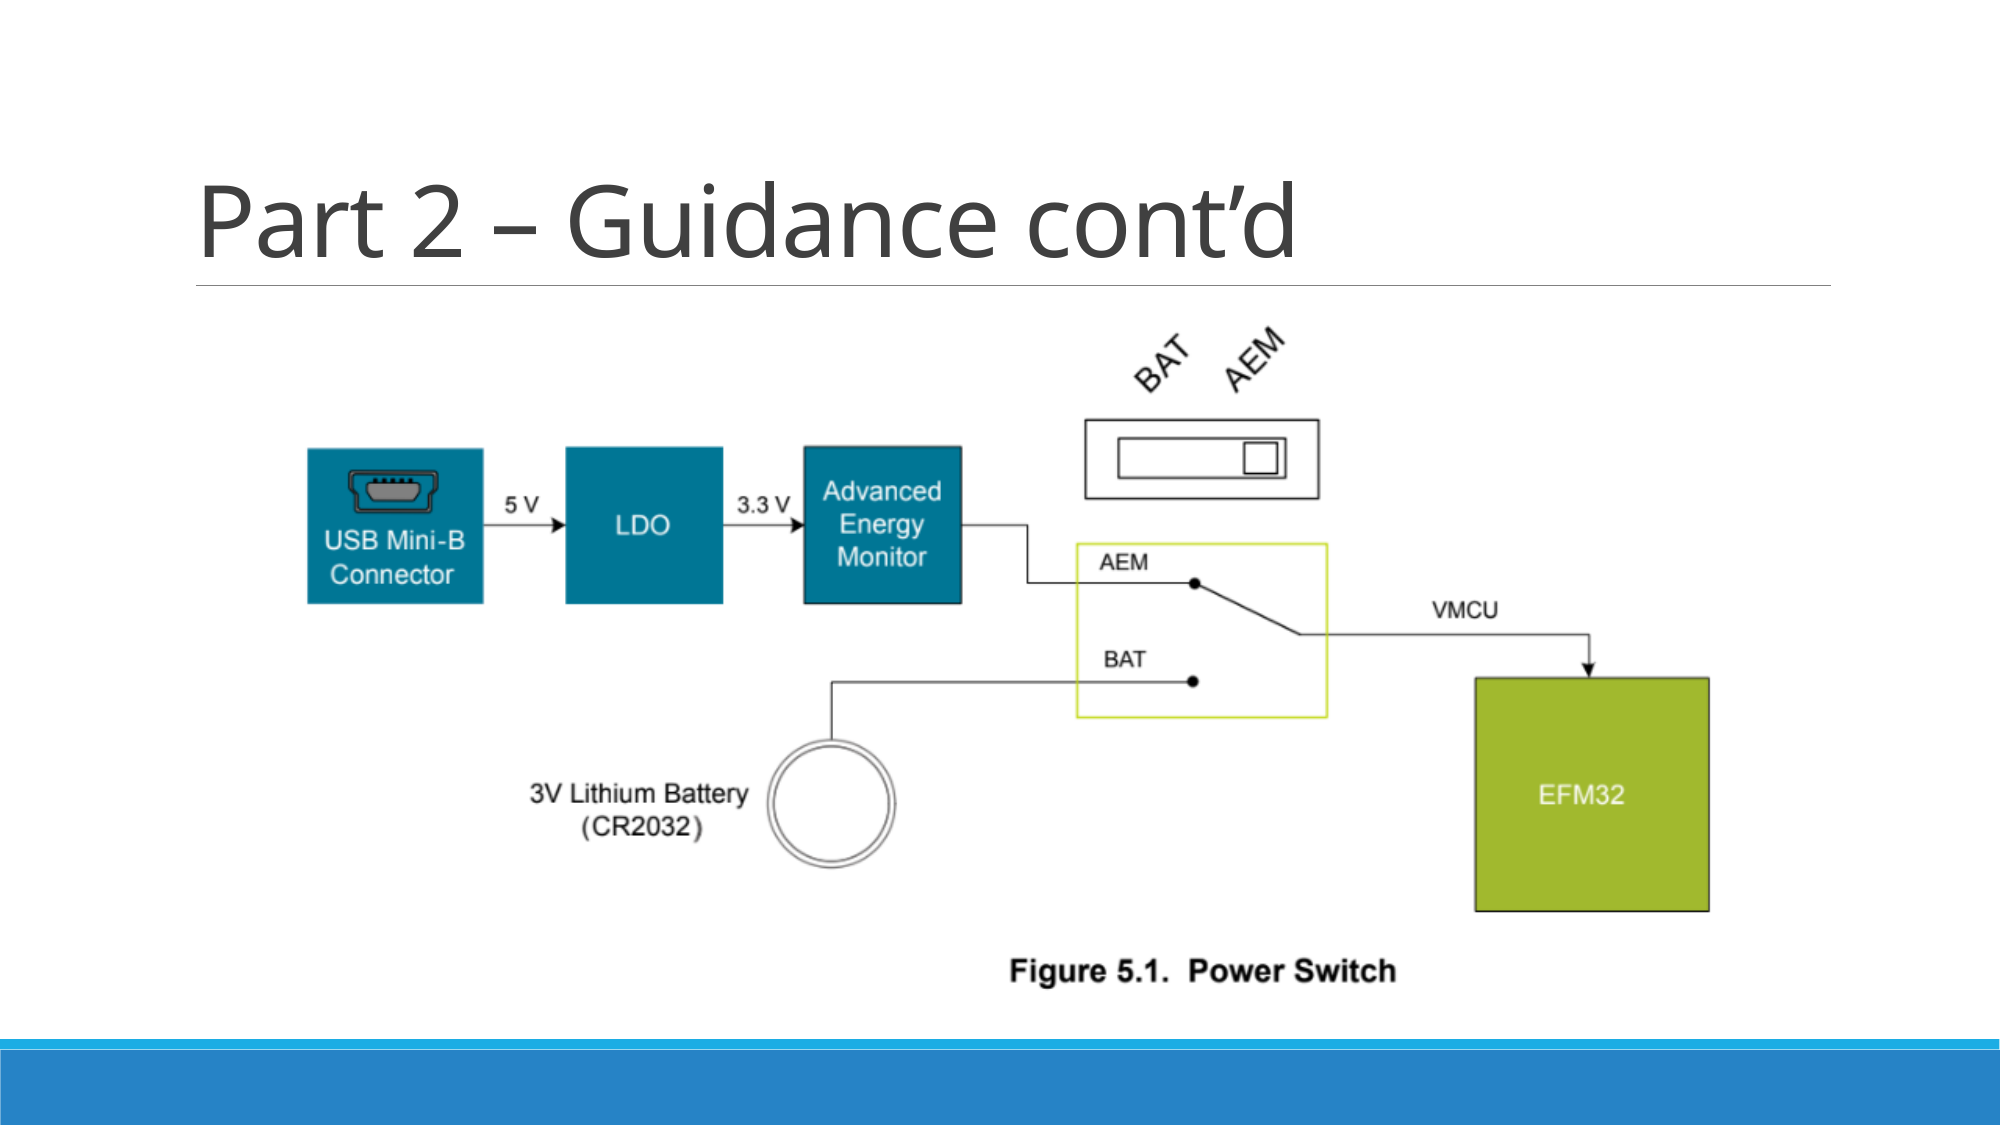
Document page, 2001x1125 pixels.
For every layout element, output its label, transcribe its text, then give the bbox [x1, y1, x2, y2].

title Part 2 – Guidance cont’d [180, 47, 1830, 285]
picture [266, 300, 1744, 1026]
